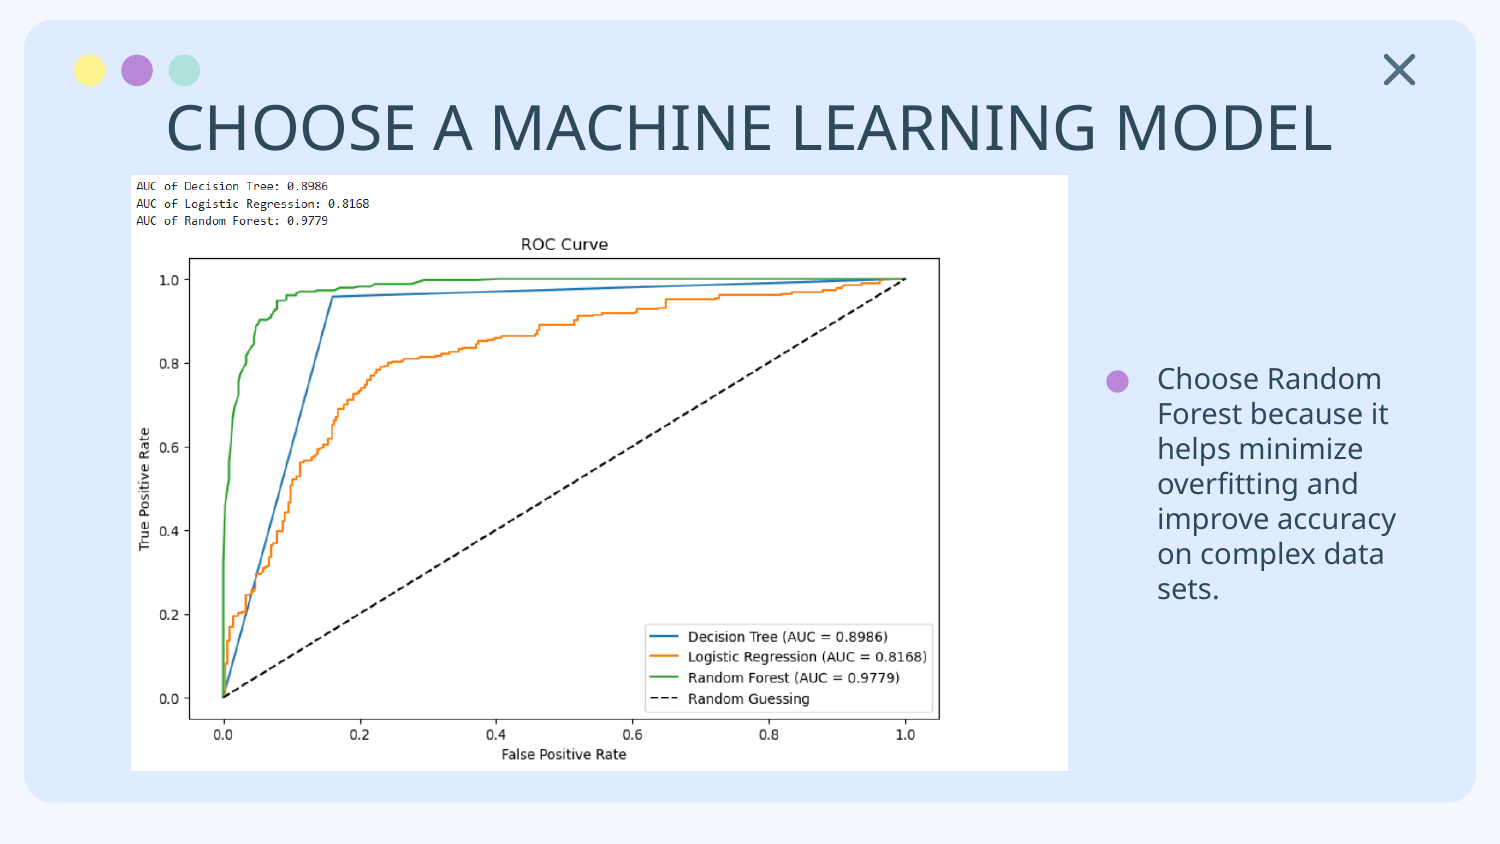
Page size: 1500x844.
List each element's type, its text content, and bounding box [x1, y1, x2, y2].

subtitle Choose Random Forest because it helps minimize overfitting and improve accuracy on complex data sets. [1072, 194, 1426, 771]
picture [131, 175, 1068, 771]
title CHOOSE A MACHINE LEARNING MODEL [118, 72, 1382, 167]
